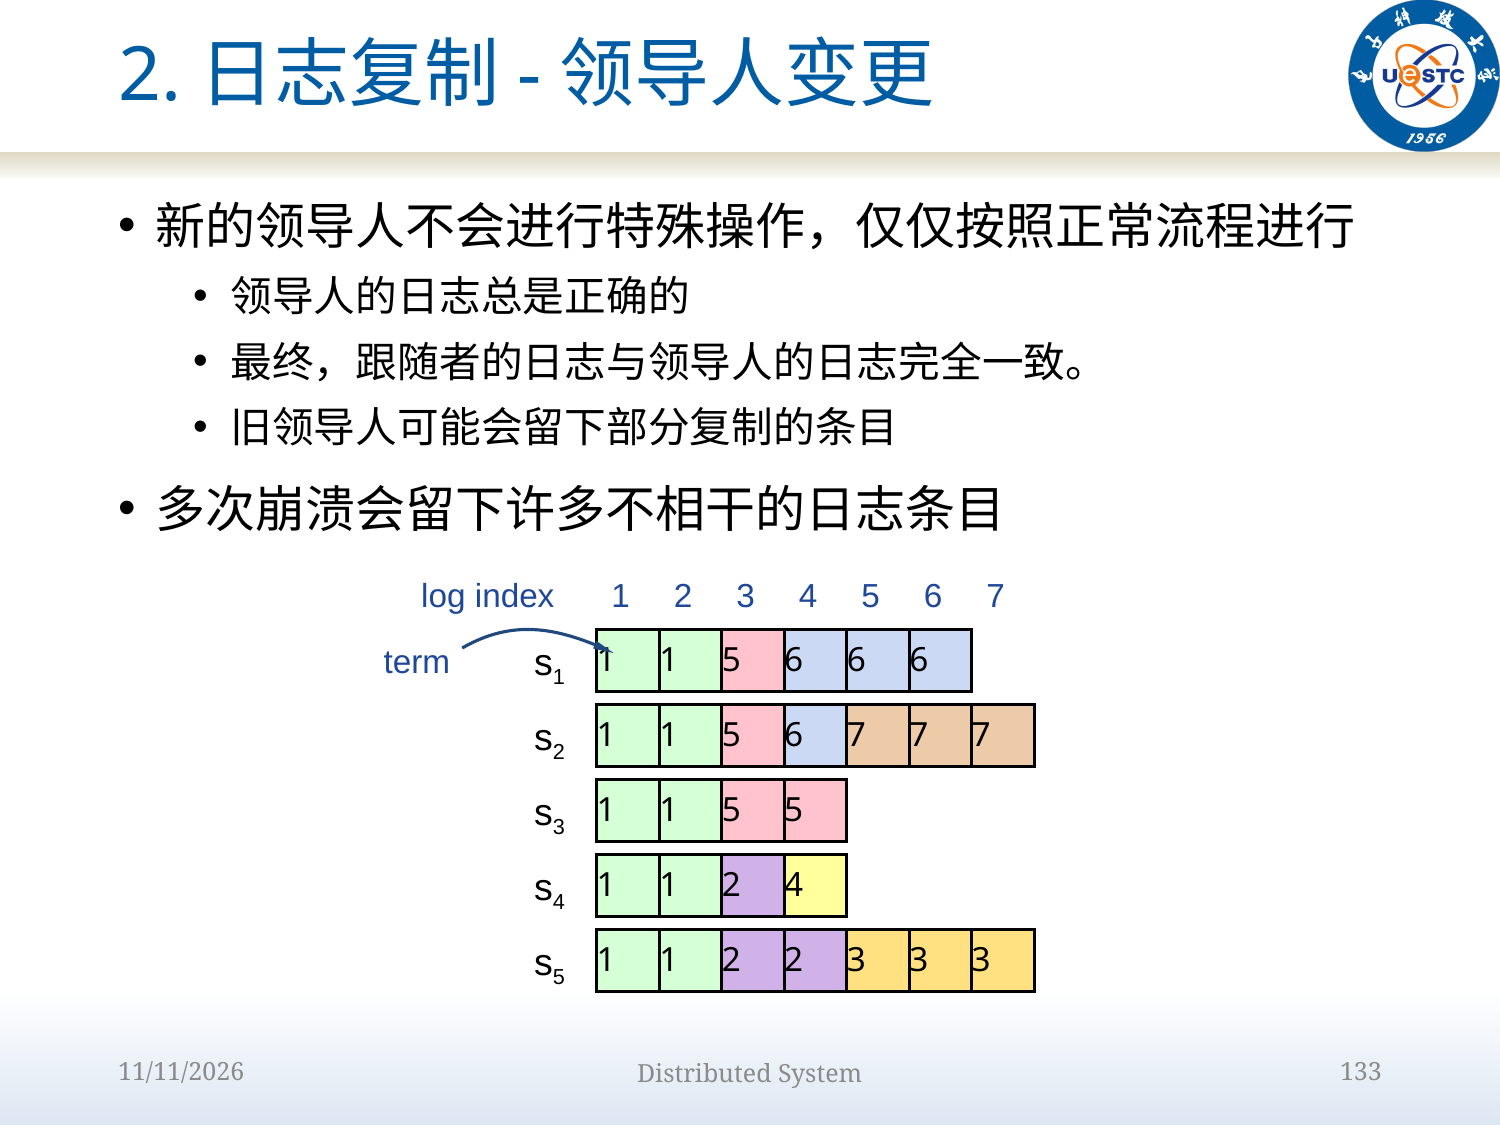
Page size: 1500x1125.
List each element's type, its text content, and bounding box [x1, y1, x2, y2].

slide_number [103, 1042, 414, 1103]
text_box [383, 566, 1035, 992]
footer Distributed System [414, 1042, 1085, 1103]
slide_number 133 [1085, 1042, 1397, 1103]
title 2.日志复制-领导人变更 [103, 0, 1348, 153]
picture [1348, 0, 1500, 152]
list 新的领导人不会进行特殊操作，仅仅按照正常流程进行 领导人的日志总是正确的 最终，跟随者的日志与领导人的日志完全一致。 旧领导人可能会留下部分复制的条目 多次崩溃会留下许多不相干的日志条目 [103, 181, 1397, 1014]
